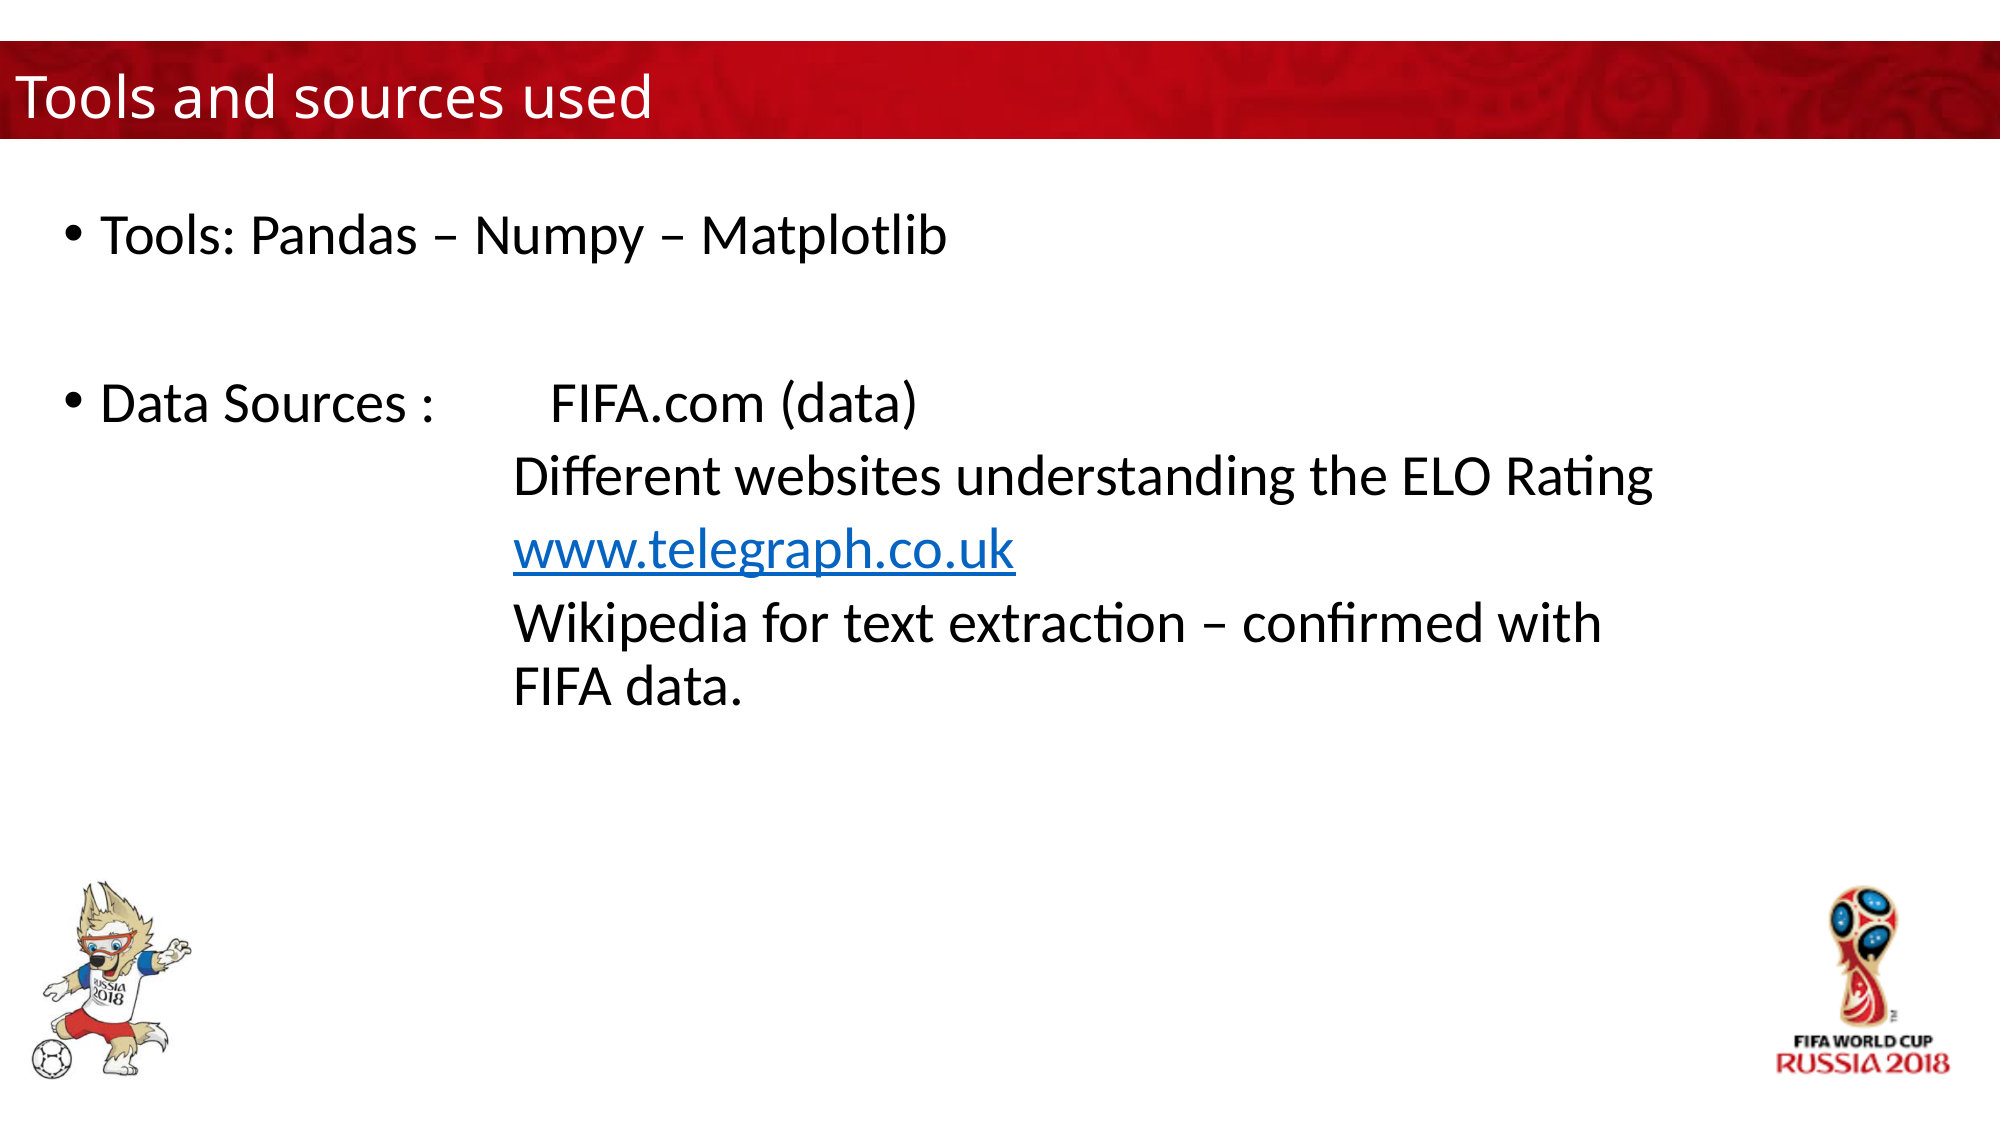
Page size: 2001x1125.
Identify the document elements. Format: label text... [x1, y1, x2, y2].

picture [1773, 877, 1955, 1082]
picture [24, 878, 192, 1082]
picture [0, 41, 2000, 139]
list Tools: Pandas – Numpy – Matplotlib Data Sources : FIFA.com (data) Different websites understanding the ELO Rating www.telegraph.co.uk Wikipedia for text extraction – confirmed with FIFA data. [48, 196, 1774, 911]
